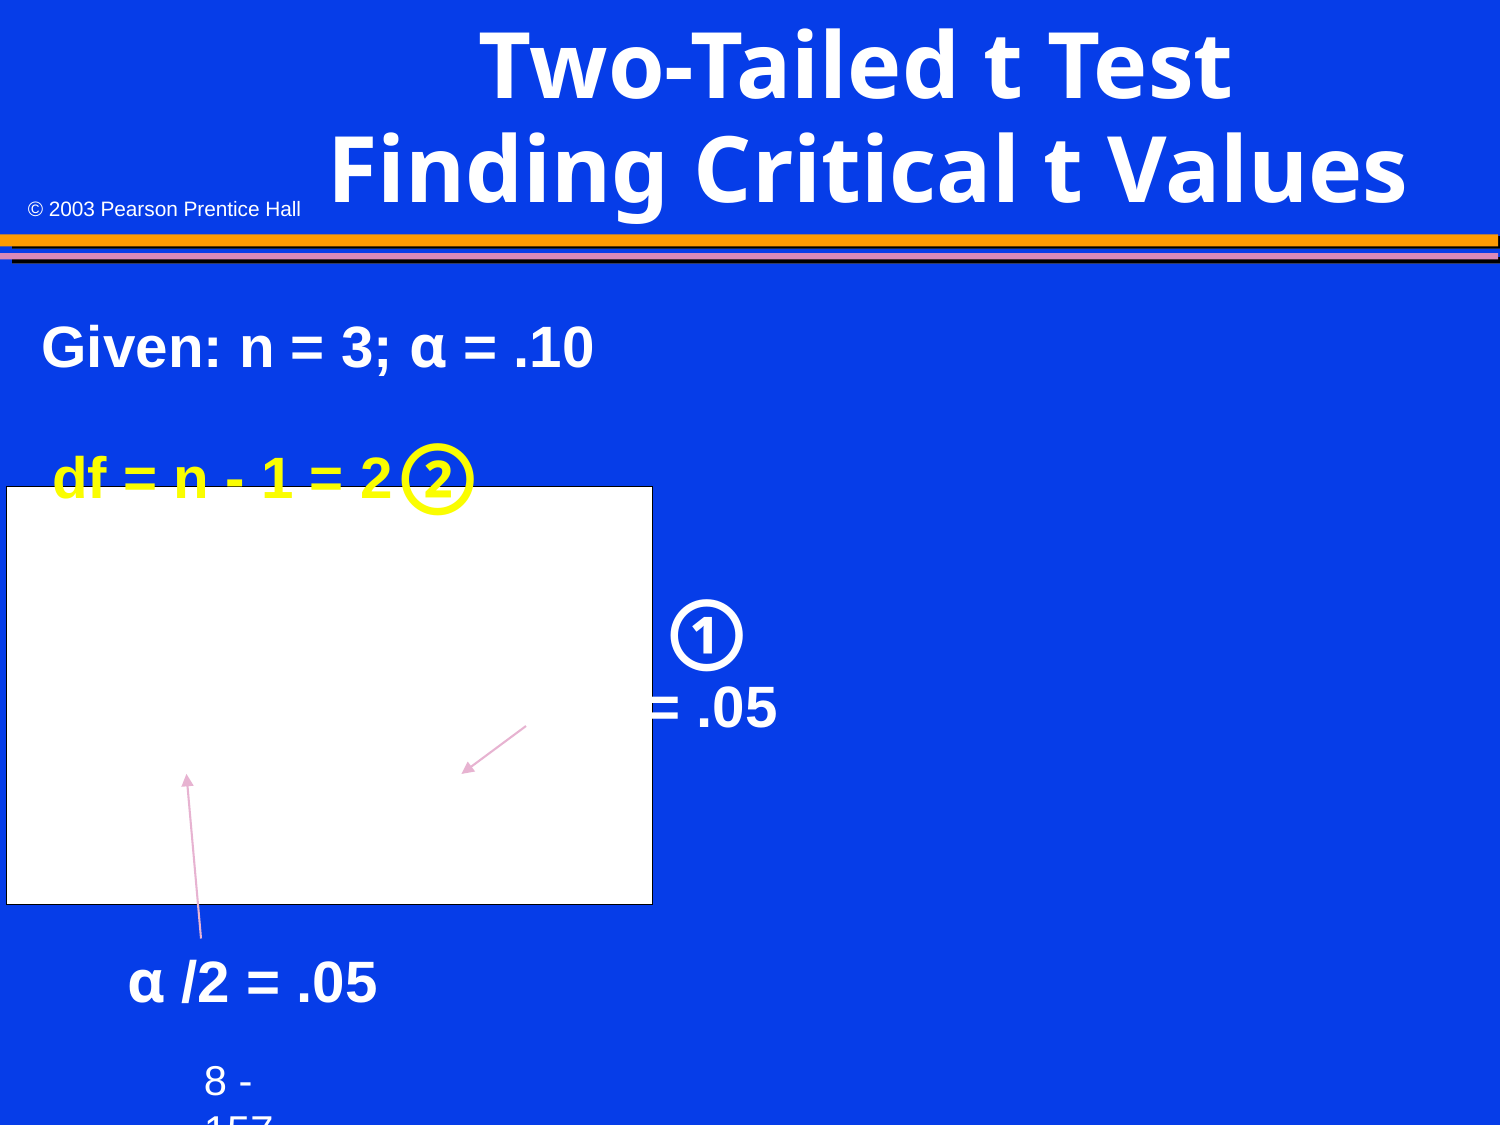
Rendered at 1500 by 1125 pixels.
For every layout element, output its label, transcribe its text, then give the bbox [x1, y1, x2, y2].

title Two-Tailed t Test Finding Critical t Values [237, 26, 1475, 213]
text_box Given: n = 3; α = .10 [26, 307, 614, 389]
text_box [6, 486, 653, 905]
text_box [461, 725, 527, 775]
text_box ① [658, 575, 763, 690]
text_box df = n - 1 = 2 [37, 437, 425, 485]
text_box α /2 = .05 [658, 662, 813, 747]
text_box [186, 773, 202, 939]
text_box ② [381, 418, 494, 485]
text_box α /2 = .05 [112, 937, 463, 1022]
